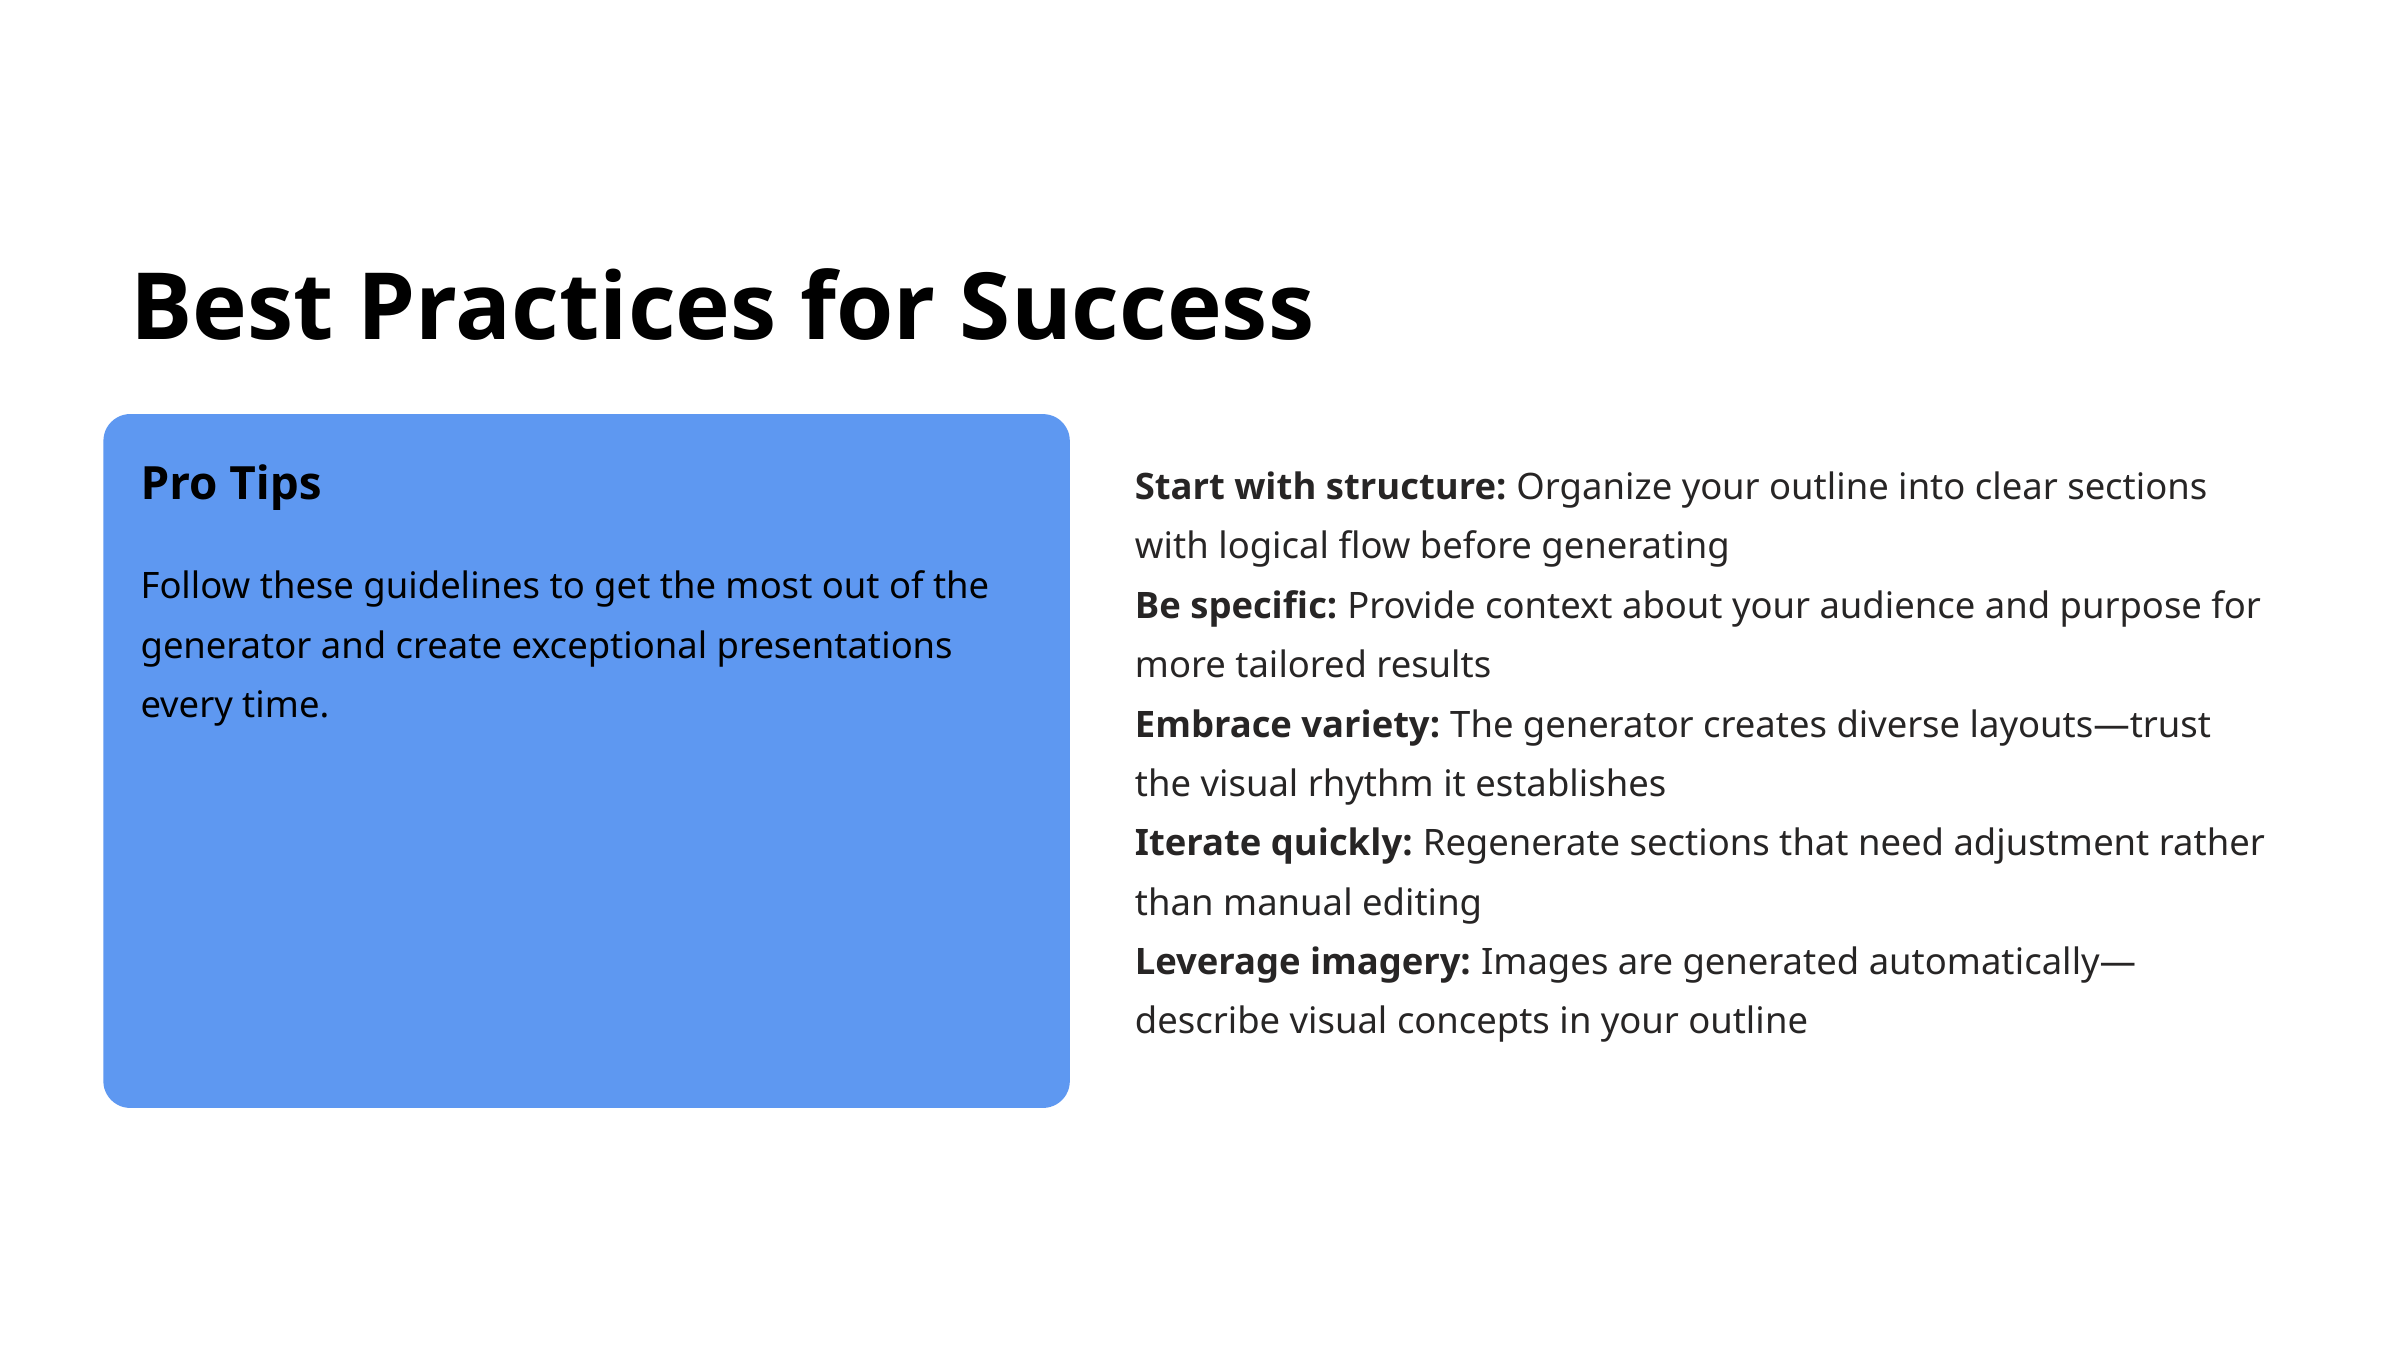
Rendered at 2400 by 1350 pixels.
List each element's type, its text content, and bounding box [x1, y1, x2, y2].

text_box Follow these guidelines to get the most out of the generator and create exceptional presentations every time. [140, 546, 1033, 726]
text_box [103, 414, 1070, 1108]
text_box Start with structure: Organize your outline into clear sections with logical flow before generating Be specific: Provide context about your audience and purpose for more tailored results Embrace variety: The generator creates diverse layouts—trust the visual rhythm it establishes Iterate quickly: Regenerate sections that need adjustment rather than manual editing Leverage imagery: Images are generated automatically—describe visual concepts in your outline [1135, 447, 2271, 1043]
text_box Pro Tips [140, 451, 606, 510]
text_box Best Practices for Success [130, 242, 1345, 359]
